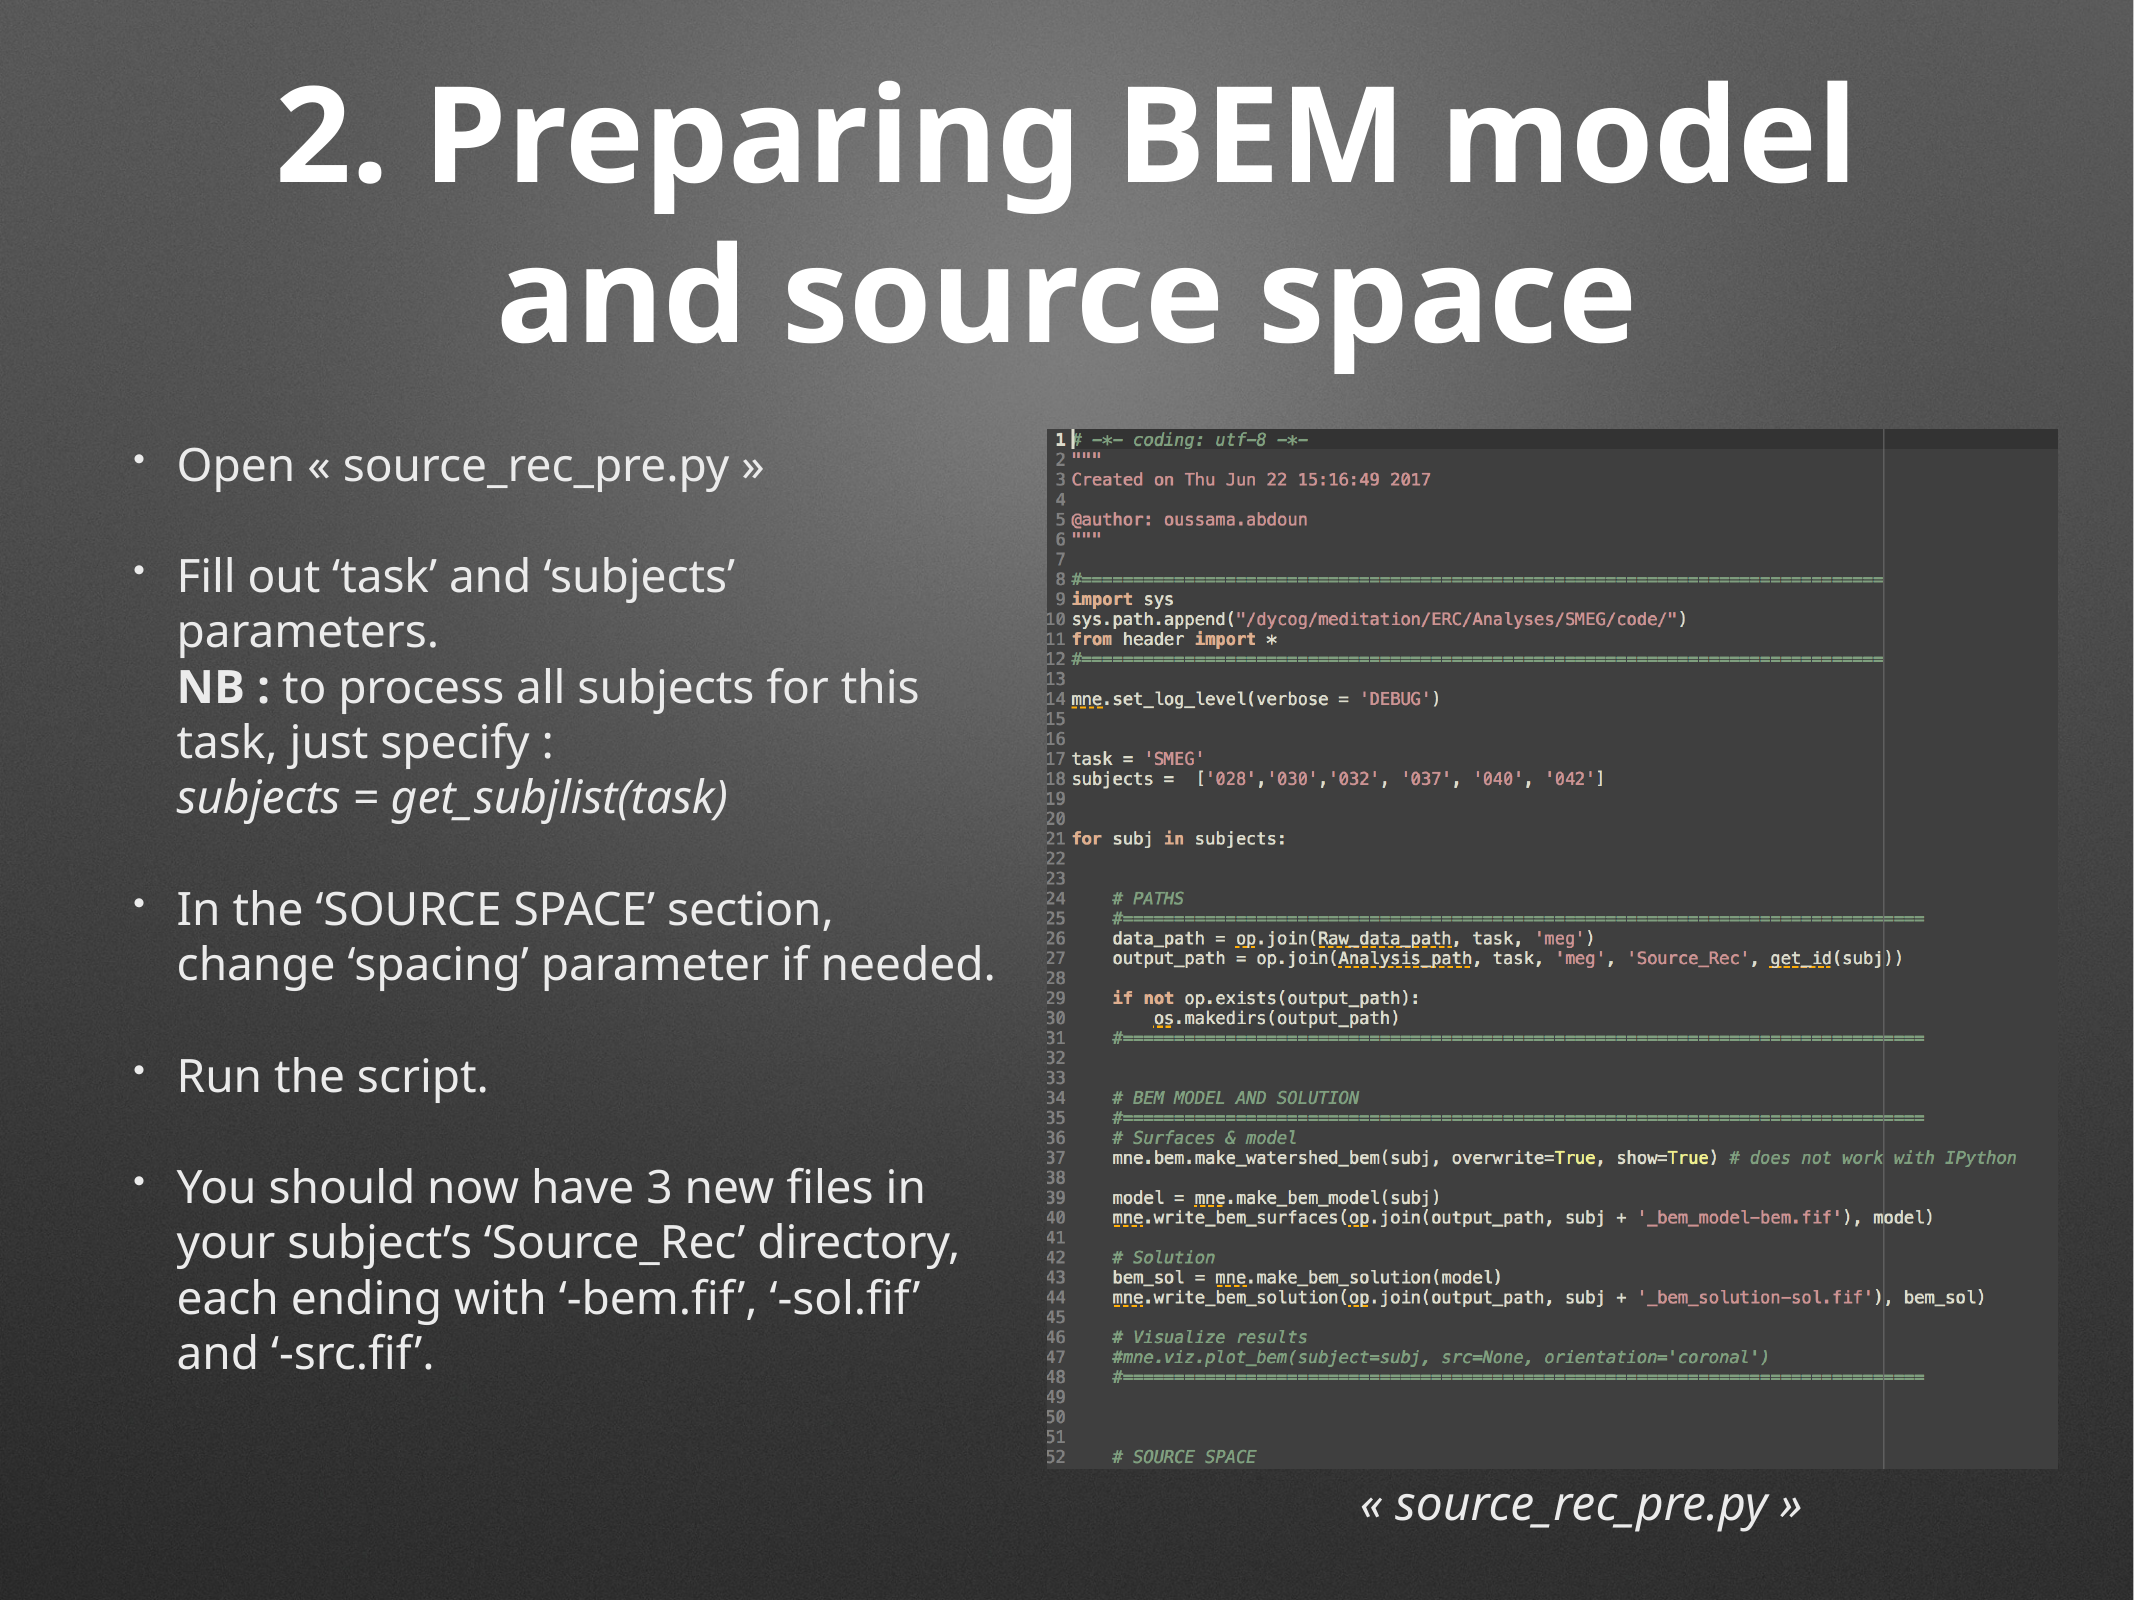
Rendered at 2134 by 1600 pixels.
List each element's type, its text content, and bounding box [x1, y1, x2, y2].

picture [0, 0, 2134, 1600]
list Open « source_rec_pre.py » Fill out ‘task’ and ‘subjects’ parameters. NB : to process all subjects for this task, just specify : subjects = get_subjlist(task) In the ‘SOURCE SPACE’ section, change ‘spacing’ parameter if needed. Run the script. You should now have 3 new files in your subject’s ‘Source_Rec’ directory, each ending with ‘-bem.fif’, ‘-sol.fif’ and ‘-src.fif’. [124, 395, 1009, 1419]
title 2. Preparing BEM model and source space [124, 32, 2009, 386]
text_box « source_rec_pre.py » [1351, 1479, 1813, 1538]
